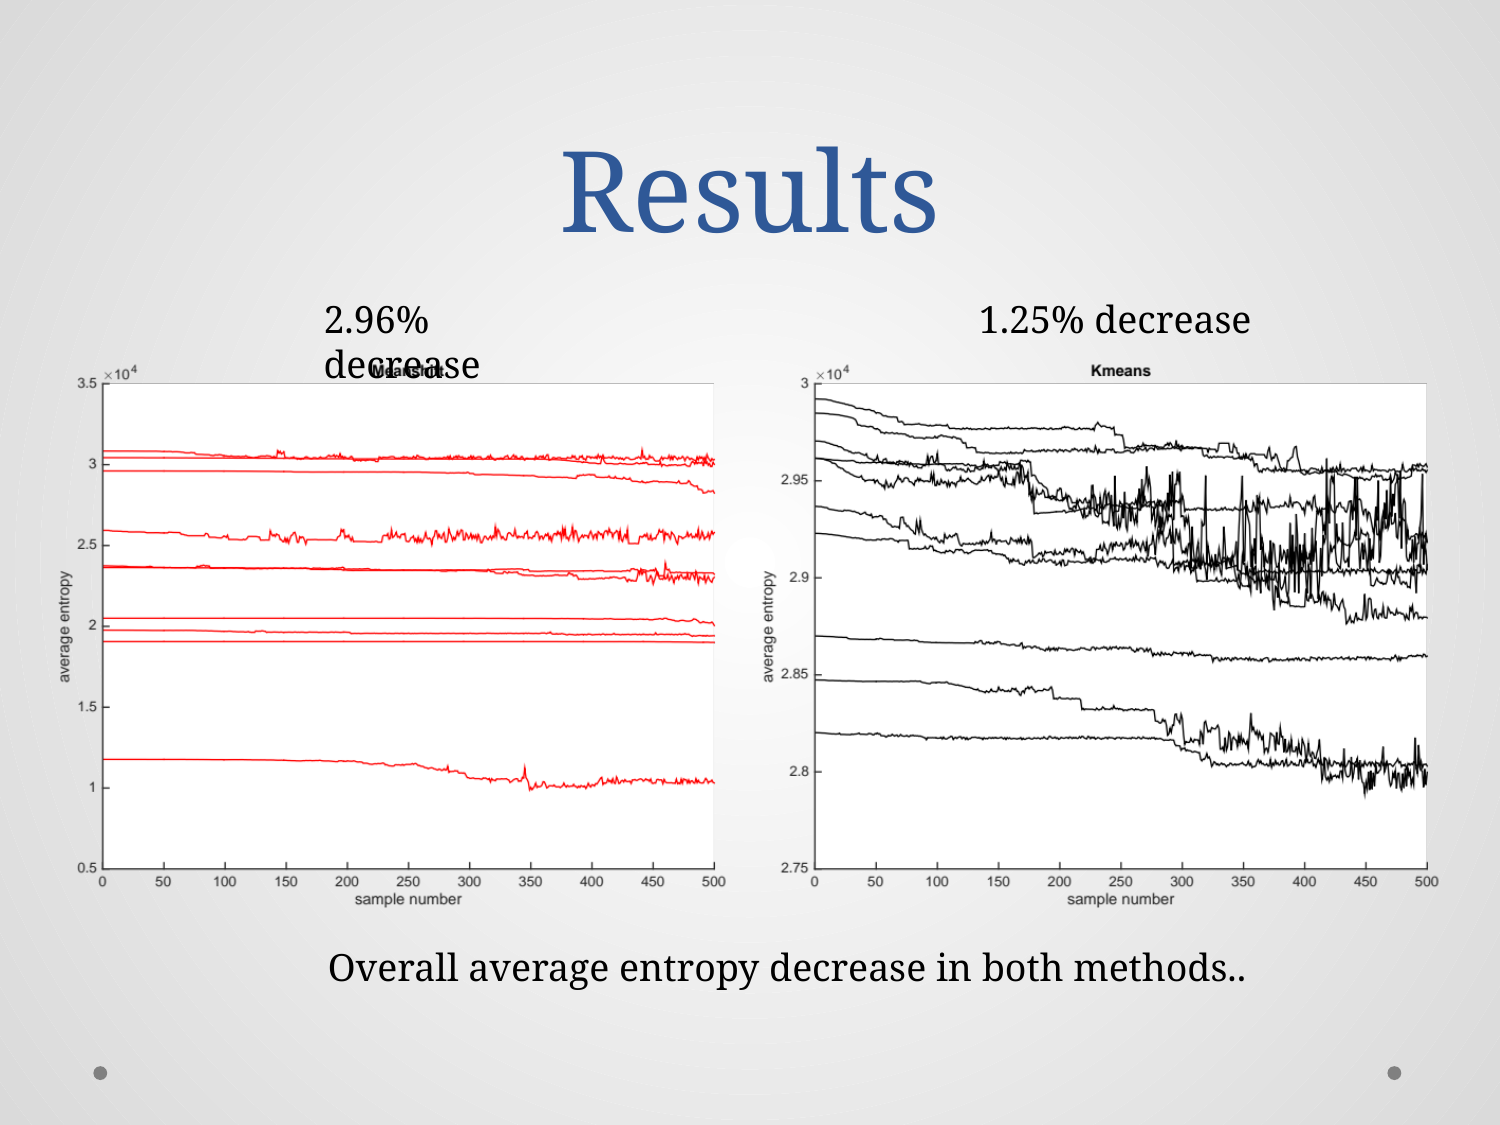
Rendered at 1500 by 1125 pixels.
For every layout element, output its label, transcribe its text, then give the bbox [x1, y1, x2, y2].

text_box 2.96% decrease [308, 289, 593, 339]
picture [0, 340, 1500, 932]
text_box 1.25% decrease [963, 289, 1267, 339]
text_box Overall average entropy decrease in both methods.. [313, 941, 1263, 1086]
title Results [75, 0, 1425, 263]
